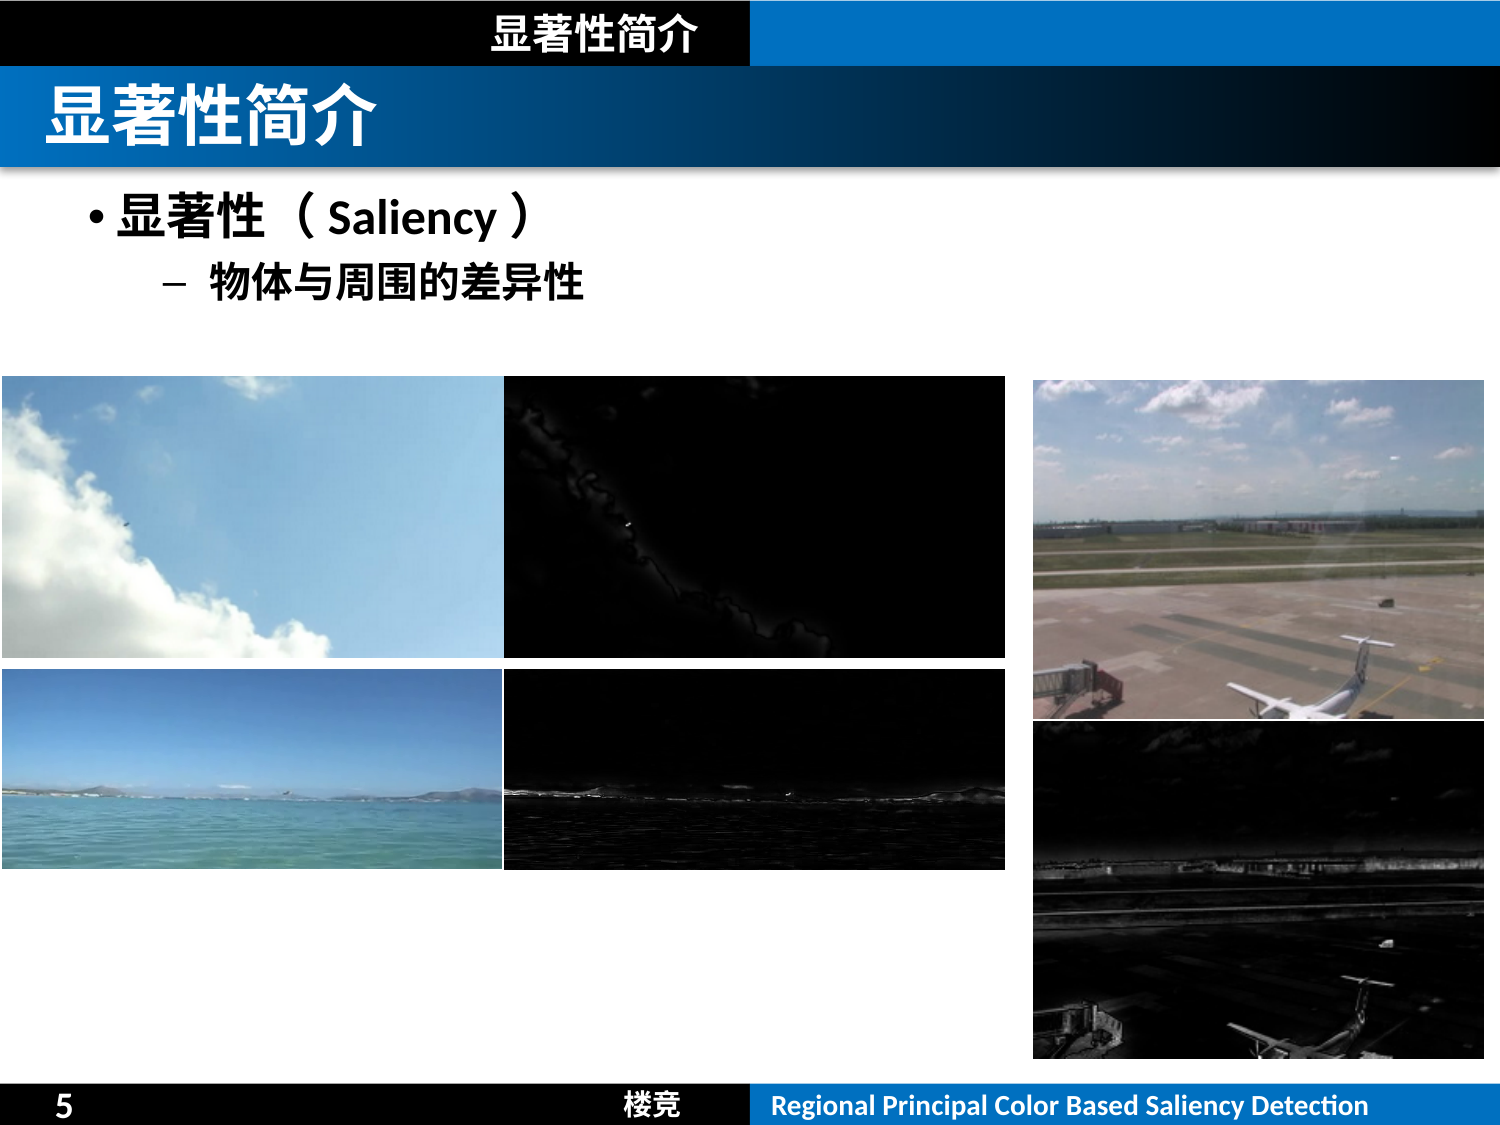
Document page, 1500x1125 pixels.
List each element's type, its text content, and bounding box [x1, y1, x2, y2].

picture [1033, 380, 1484, 719]
picture [2, 669, 503, 870]
text_box 显著性（Saliency） 物体与周围的差异性 [73, 184, 1424, 932]
picture [504, 669, 1005, 870]
list 显著性简介 [277, 0, 715, 67]
picture [1033, 720, 1484, 1059]
picture [2, 376, 1005, 658]
list 显著性简介 [29, 66, 1500, 161]
